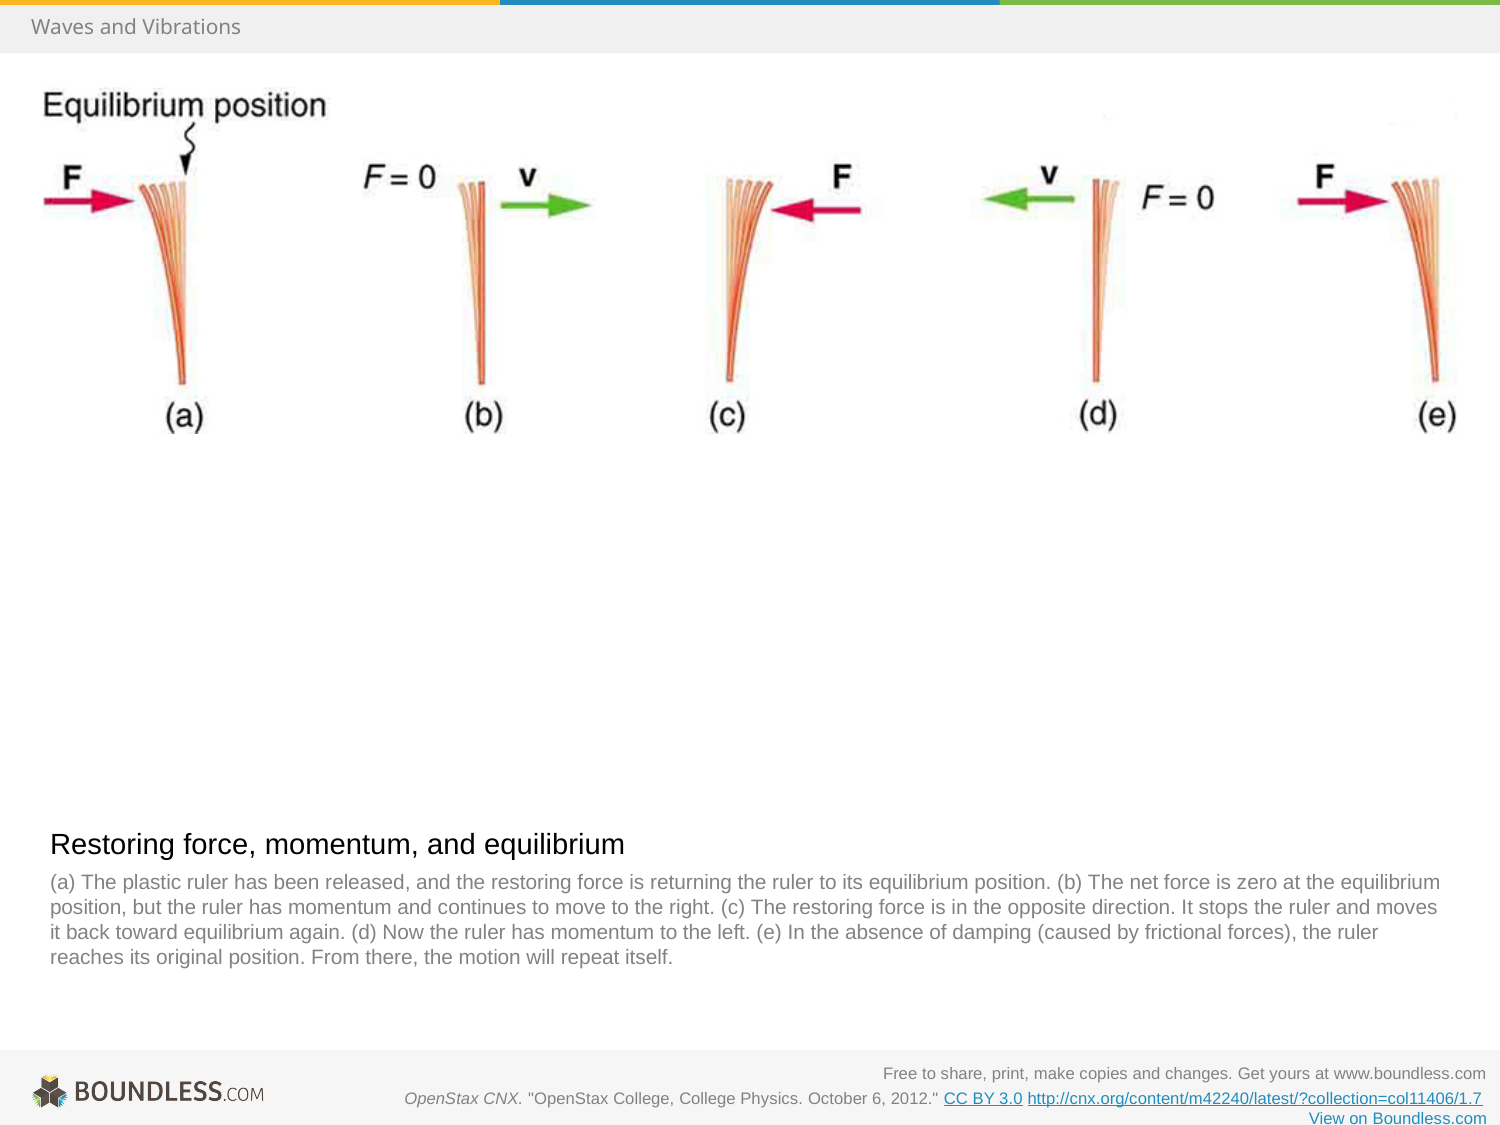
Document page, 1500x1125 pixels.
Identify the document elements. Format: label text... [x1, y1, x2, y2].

list Restoring force, momentum, and equilibrium (a) The plastic ruler has been released, and the restoring force is returning the ruler to its equilibrium position. (b) The net force is zero at the equilibrium position, but the ruler has momentum and continues to move to the right. (c) The restoring force is in the opposite direction. It stops the ruler and moves it back toward equilibrium again. (d) Now the ruler has momentum to the left. (e) In the absence of damping (caused by frictional forces), the ruler reaches its original position. From there, the motion will repeat itself. [50, 825, 1450, 1038]
picture [43, 87, 1457, 434]
picture [30, 1072, 265, 1109]
text_box Free to share, print, make copies and changes. Get yours at www.boundless.com [649, 1062, 1488, 1087]
text_box [0, 2, 1500, 54]
text_box OpenStax CNX. "OpenStax College, College Physics. October 6, 2012." CC BY 3.0 http://cnx.org/content/m42240/latest/?collection=col11406/1.7 View on Boundless.com [274, 1087, 1488, 1125]
text_box Waves and Vibrations [31, 13, 1475, 38]
text_box [0, 1050, 1500, 1125]
